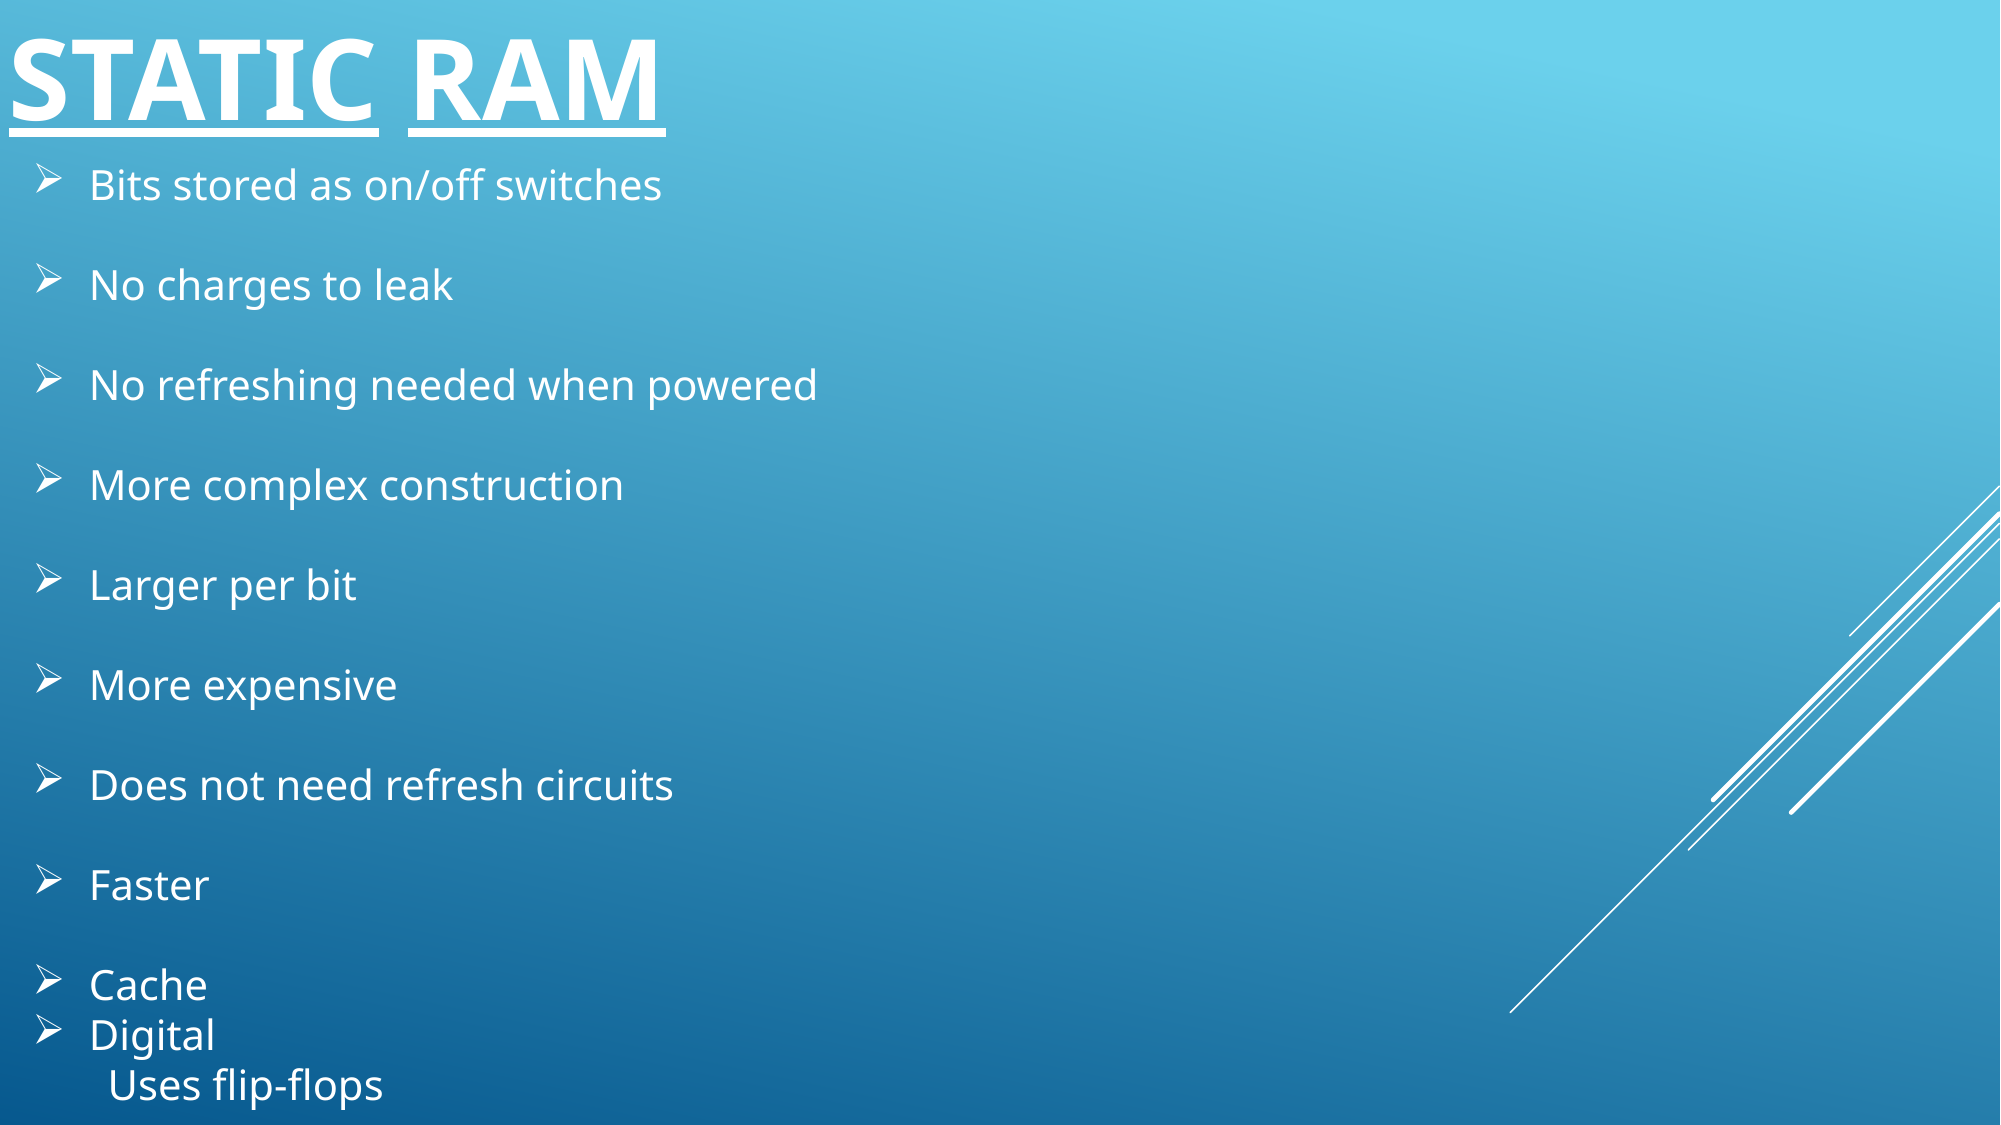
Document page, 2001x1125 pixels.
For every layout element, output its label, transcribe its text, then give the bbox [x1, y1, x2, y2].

text_box STATIC RAM [0, 0, 681, 150]
text_box Bits stored as on/off switches No charges to leak No refreshing needed when powered More complex construction Larger per bit More expensive Does not need refresh circuits Faster Cache Digital Uses flip-flops [17, 151, 1018, 1117]
